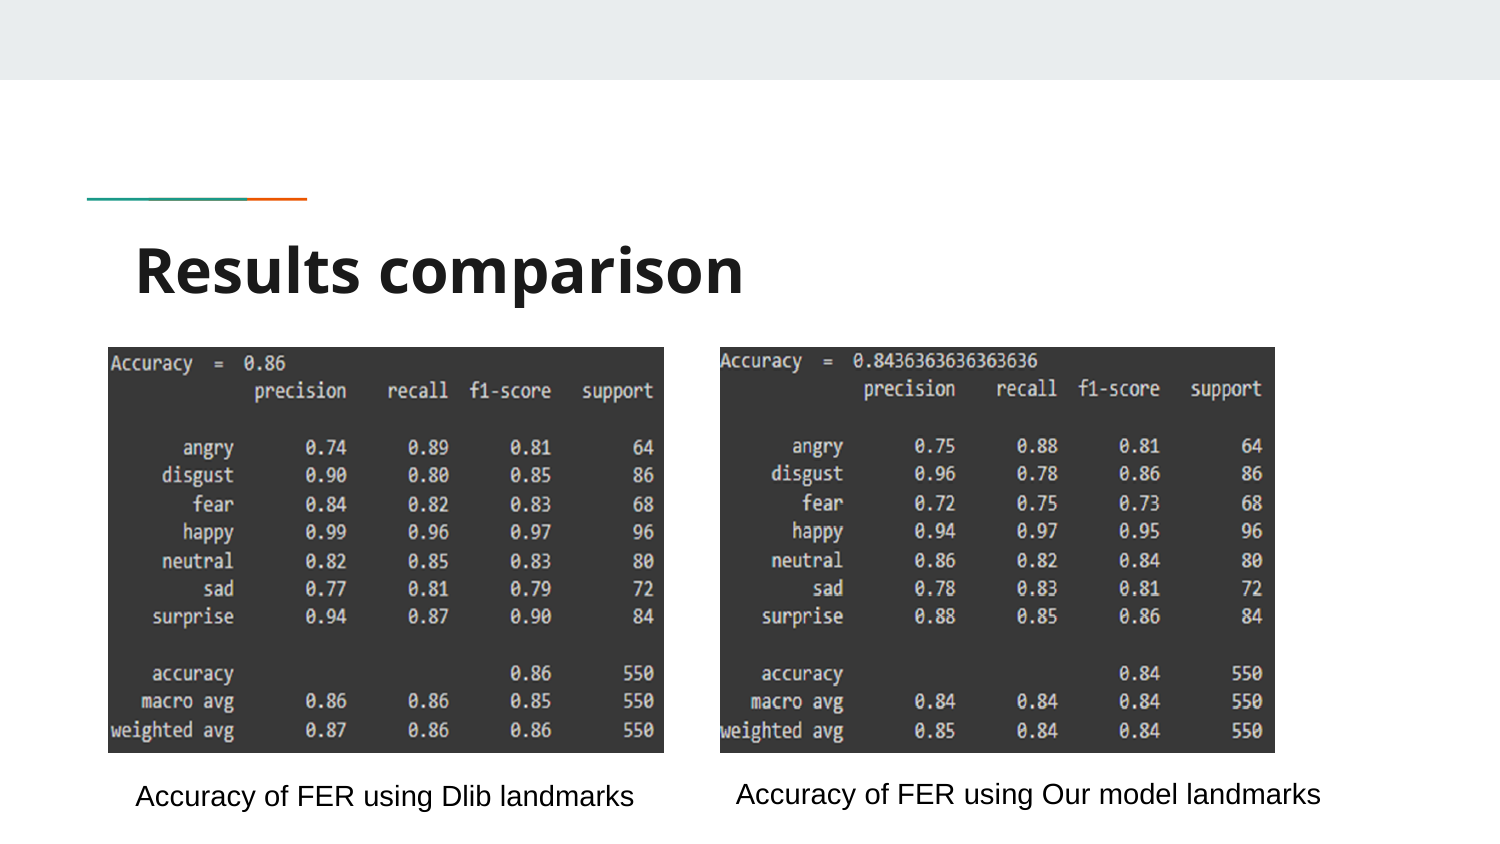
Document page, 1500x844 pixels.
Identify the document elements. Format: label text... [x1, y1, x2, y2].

title Results comparison [119, 216, 1381, 305]
picture [108, 346, 664, 753]
text_box Accuracy of FER using Dlib landmarks [120, 770, 651, 820]
picture [719, 346, 1276, 753]
text_box Accuracy of FER using Our model landmarks [721, 768, 1337, 819]
